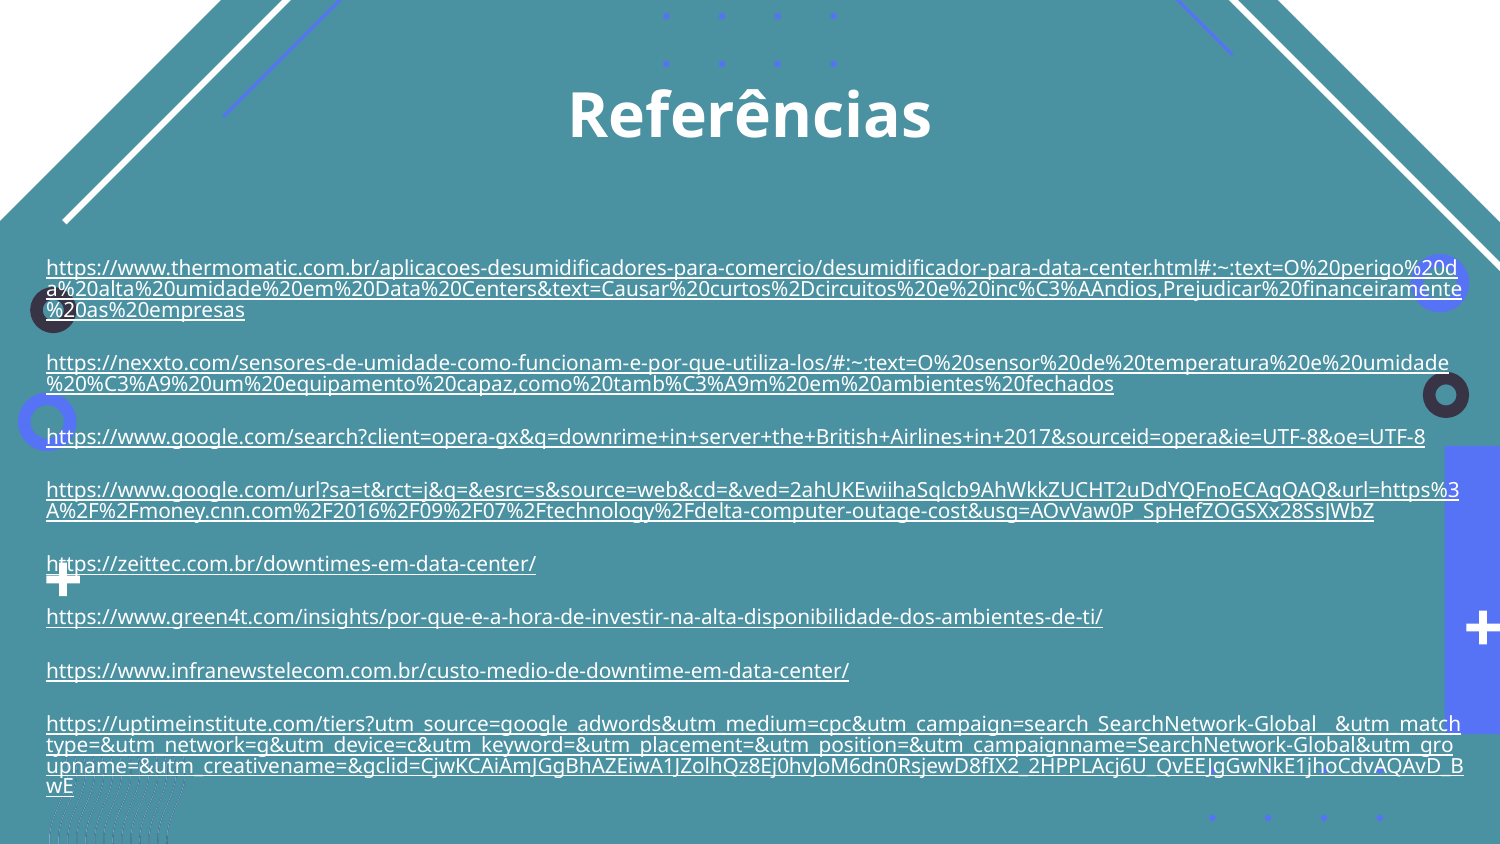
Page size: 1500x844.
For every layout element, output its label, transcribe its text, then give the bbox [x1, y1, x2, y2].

text_box https://www.thermomatic.com.br/aplicacoes-desumidificadores-para-comercio/desumidificador-para-data-center.html#:~:text=O%20perigo%20da%20alta%20umidade%20em%20Data%20Centers&text=Causar%20curtos%2Dcircuitos%20e%20inc%C3%AAndios,Prejudicar%20financeiramente%20as%20empresas https://nexxto.com/sensores-de-umidade-como-funcionam-e-por-que-utiliza-los/#:~:text=O%20sensor%20de%20temperatura%20e%20umidade%20%C3%A9%20um%20equipamento%20capaz,como%20tamb%C3%A9m%20em%20ambientes%20fechados https://www.google.com/search?client=opera-gx&q=downrime+in+server+the+British+Airlines+in+2017&sourceid=opera&ie=UTF-8&oe=UTF-8 https://www.google.com/url?sa=t&rct=j&q=&esrc=s&source=web&cd=&ved=2ahUKEwiihaSqlcb9AhWkkZUCHT2uDdYQFnoECAgQAQ&url=https%3A%2F%2Fmoney.cnn.com%2F2016%2F09%2F07%2Ftechnology%2Fdelta-computer-outage-cost&usg=AOvVaw0P_SpHefZOGSXx28SsJWbZ https://zeittec.com.br/downtimes-em-data-center/ https://www.green4t.com/insights/por-que-e-a-hora-de-investir-na-alta-disponibilidade-dos-ambientes-de-ti/ https://www.infranewstelecom.com.br/custo-medio-de-downtime-em-data-center/ https://uptimeinstitute.com/tiers?utm_source=google_adwords&utm_medium=cpc&utm_campaign=search_SearchNetwork-Global__&utm_matchtype=&utm_network=g&utm_device=c&utm_keyword=&utm_placement=&utm_position=&utm_campaignname=SearchNetwork-Global&utm_groupname=&utm_creativename=&gclid=CjwKCAiAmJGgBhAZEiwA1JZolhQz8Ej0hvJoM6dn0RsjewD8fIX2_2HPPLAcj6U_QvEEJgGwNkE1jhoCdvAQAvD_BwE [30, 239, 1480, 721]
title Referências [118, 60, 1382, 150]
picture [50, 755, 185, 844]
